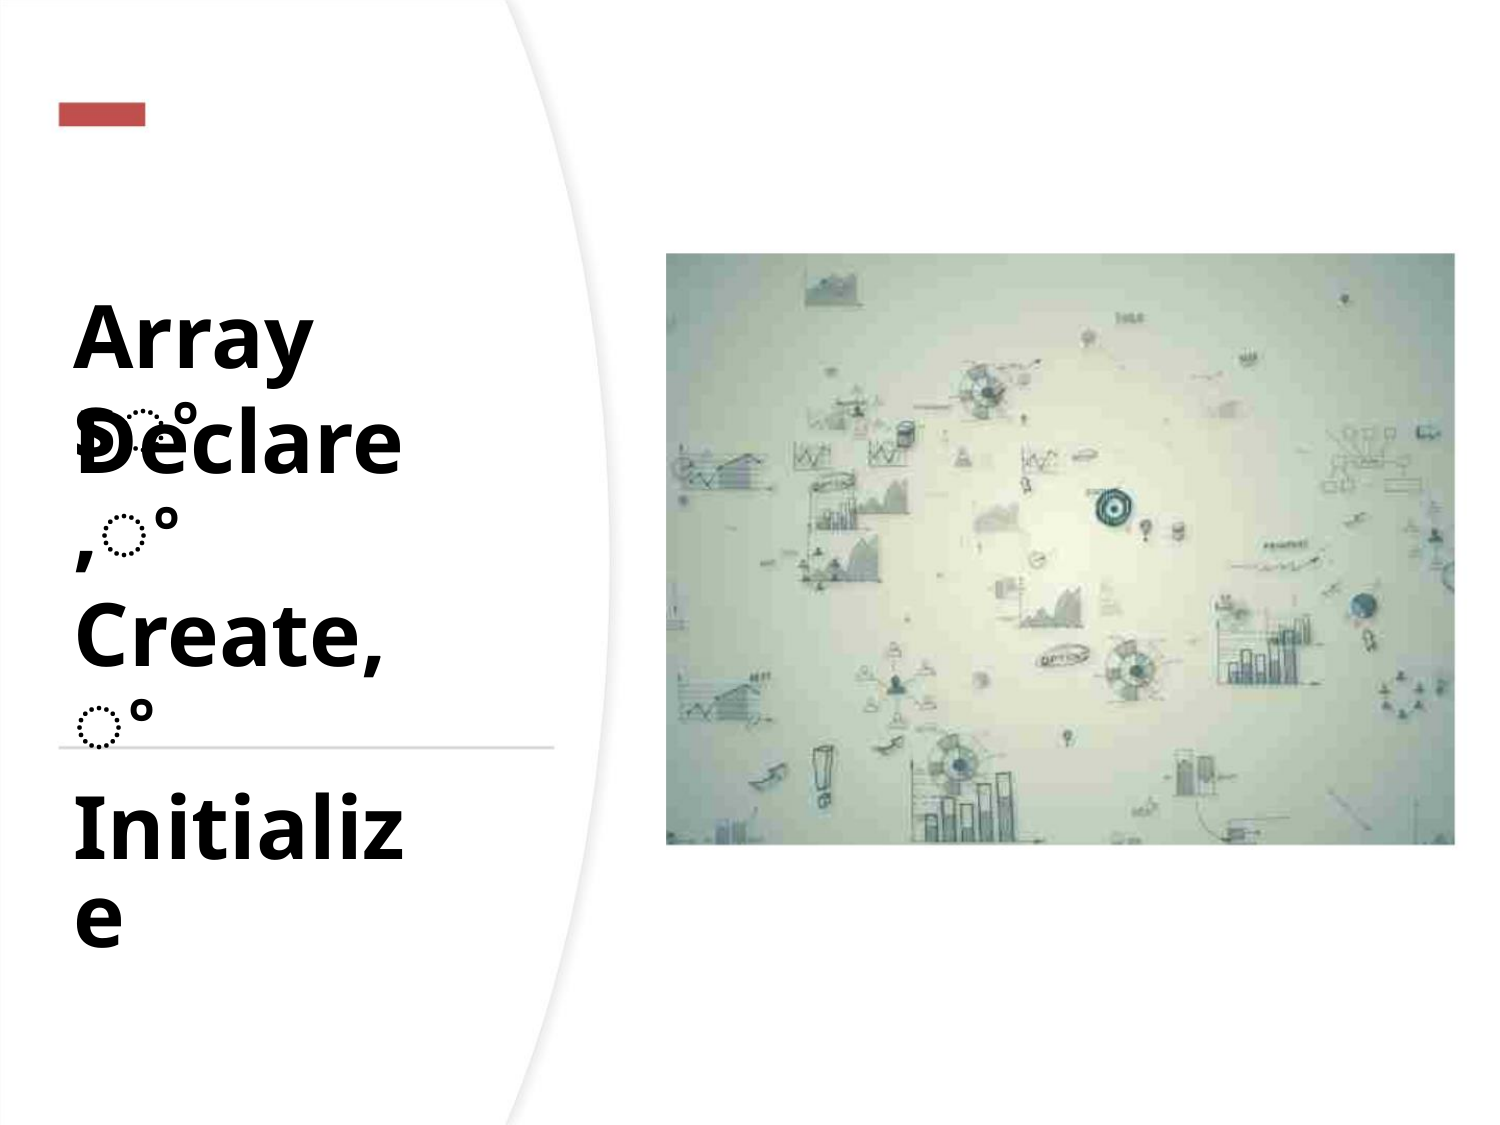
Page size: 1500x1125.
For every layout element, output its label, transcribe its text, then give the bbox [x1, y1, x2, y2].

text_box [0, 0, 1500, 1125]
text_box Declare,ꢀ Create,ꢀ Initialize [73, 403, 417, 965]
text_box Arraysꢀ [73, 298, 354, 403]
